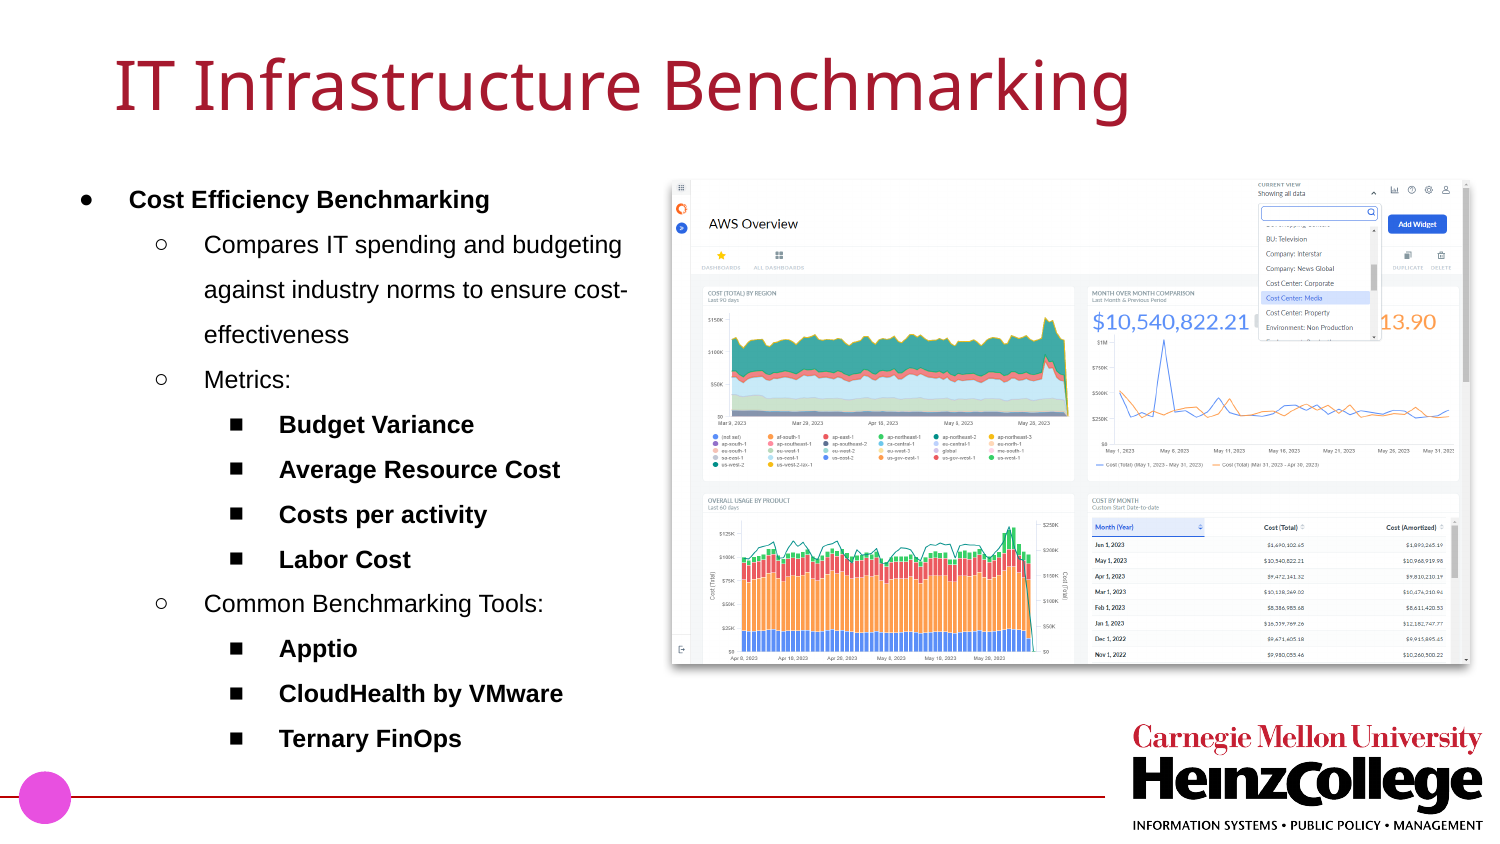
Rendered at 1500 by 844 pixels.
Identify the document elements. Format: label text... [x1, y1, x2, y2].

title IT Infrastructure Benchmarking [103, 7, 1397, 171]
text_box Cost Efficiency Benchmarking Compares IT spending and budgeting against industry norms to ensure cost-effectiveness Metrics: Budget Variance Average Resource Cost Costs per activity Labor Cost Common Benchmarking Tools: Apptio CloudHealth by VMware Ternary FinOps [38, 154, 697, 658]
text_box [18, 771, 72, 824]
picture [672, 179, 1471, 664]
picture [1133, 724, 1483, 830]
